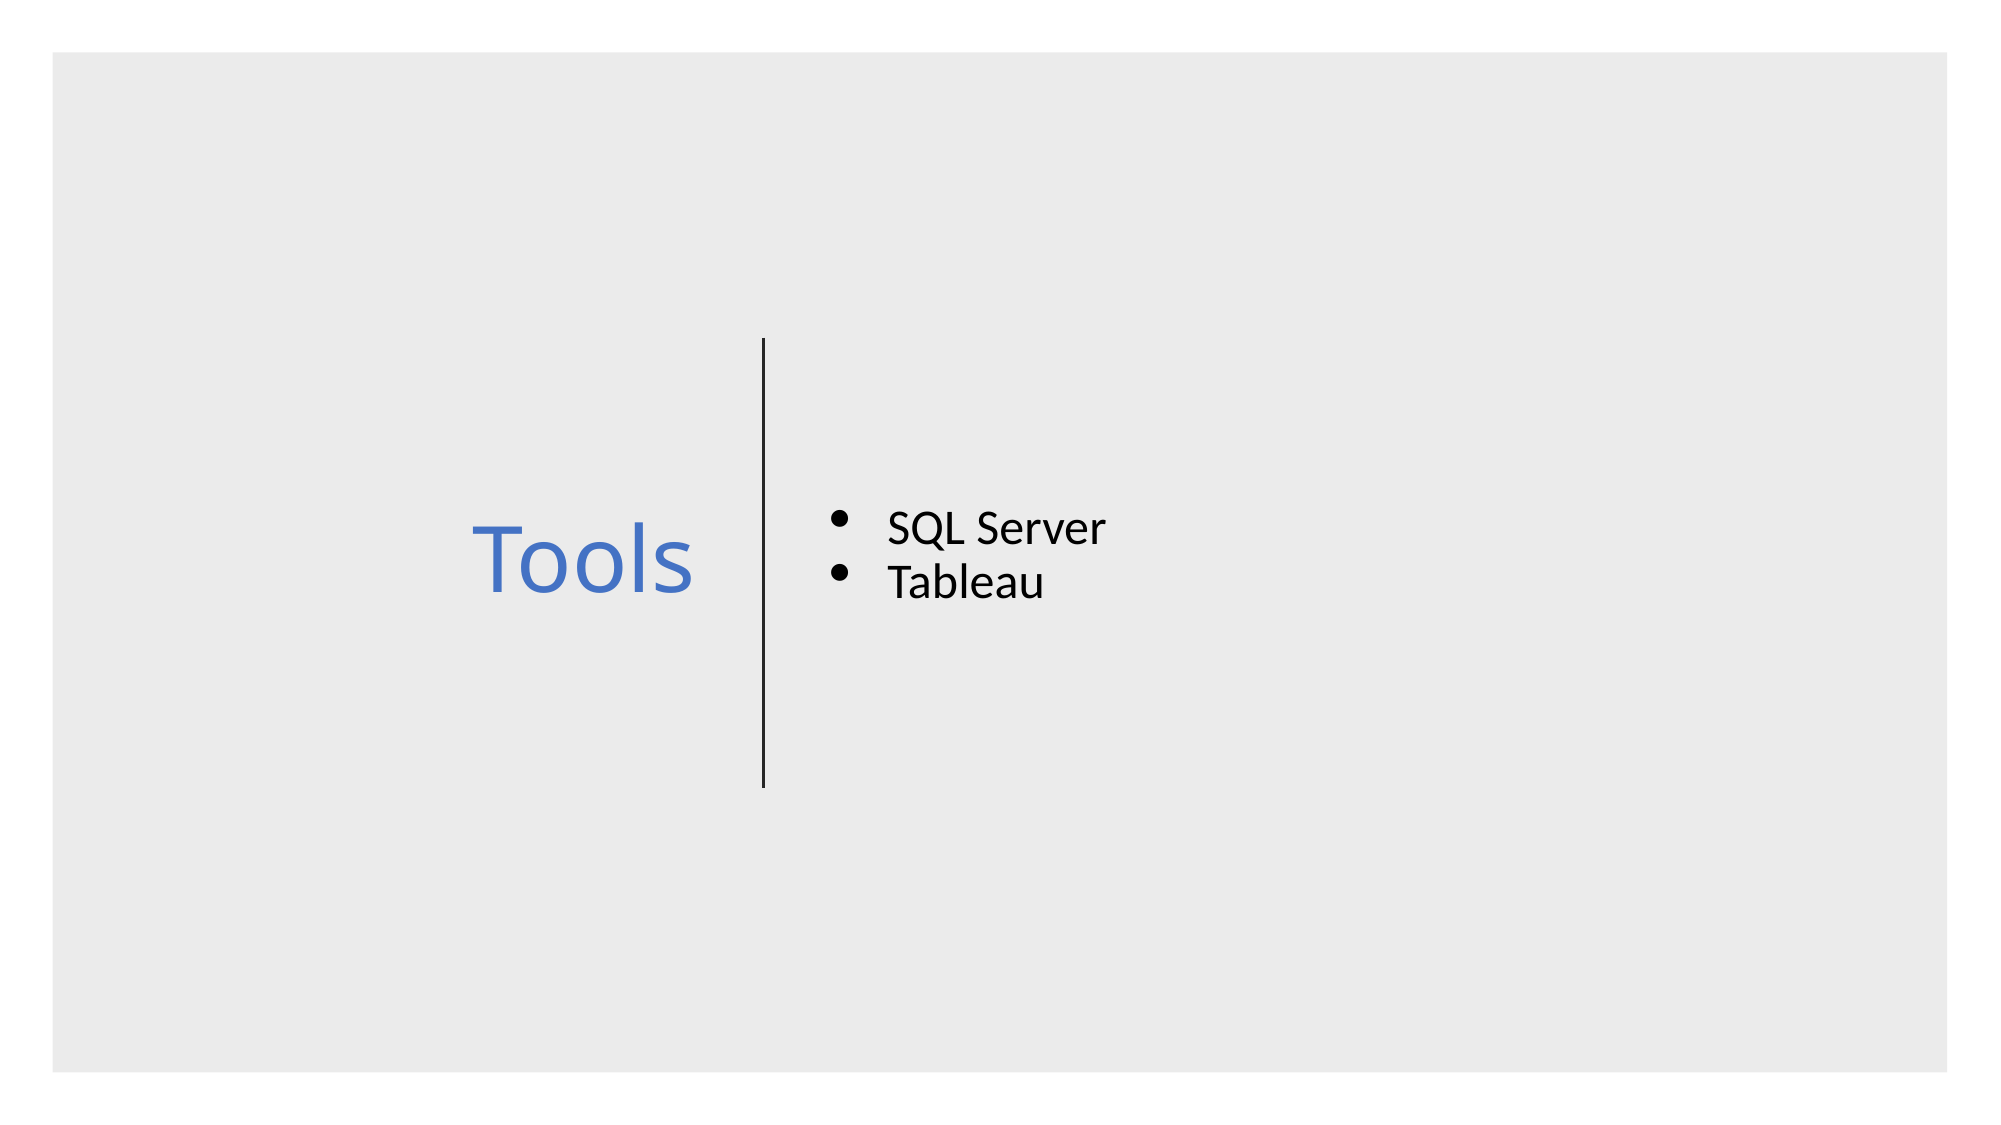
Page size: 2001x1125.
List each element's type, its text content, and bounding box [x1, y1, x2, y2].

title Tools [137, 158, 711, 967]
text_box [52, 51, 1948, 1073]
list SQL Server Tableau [816, 158, 1863, 967]
